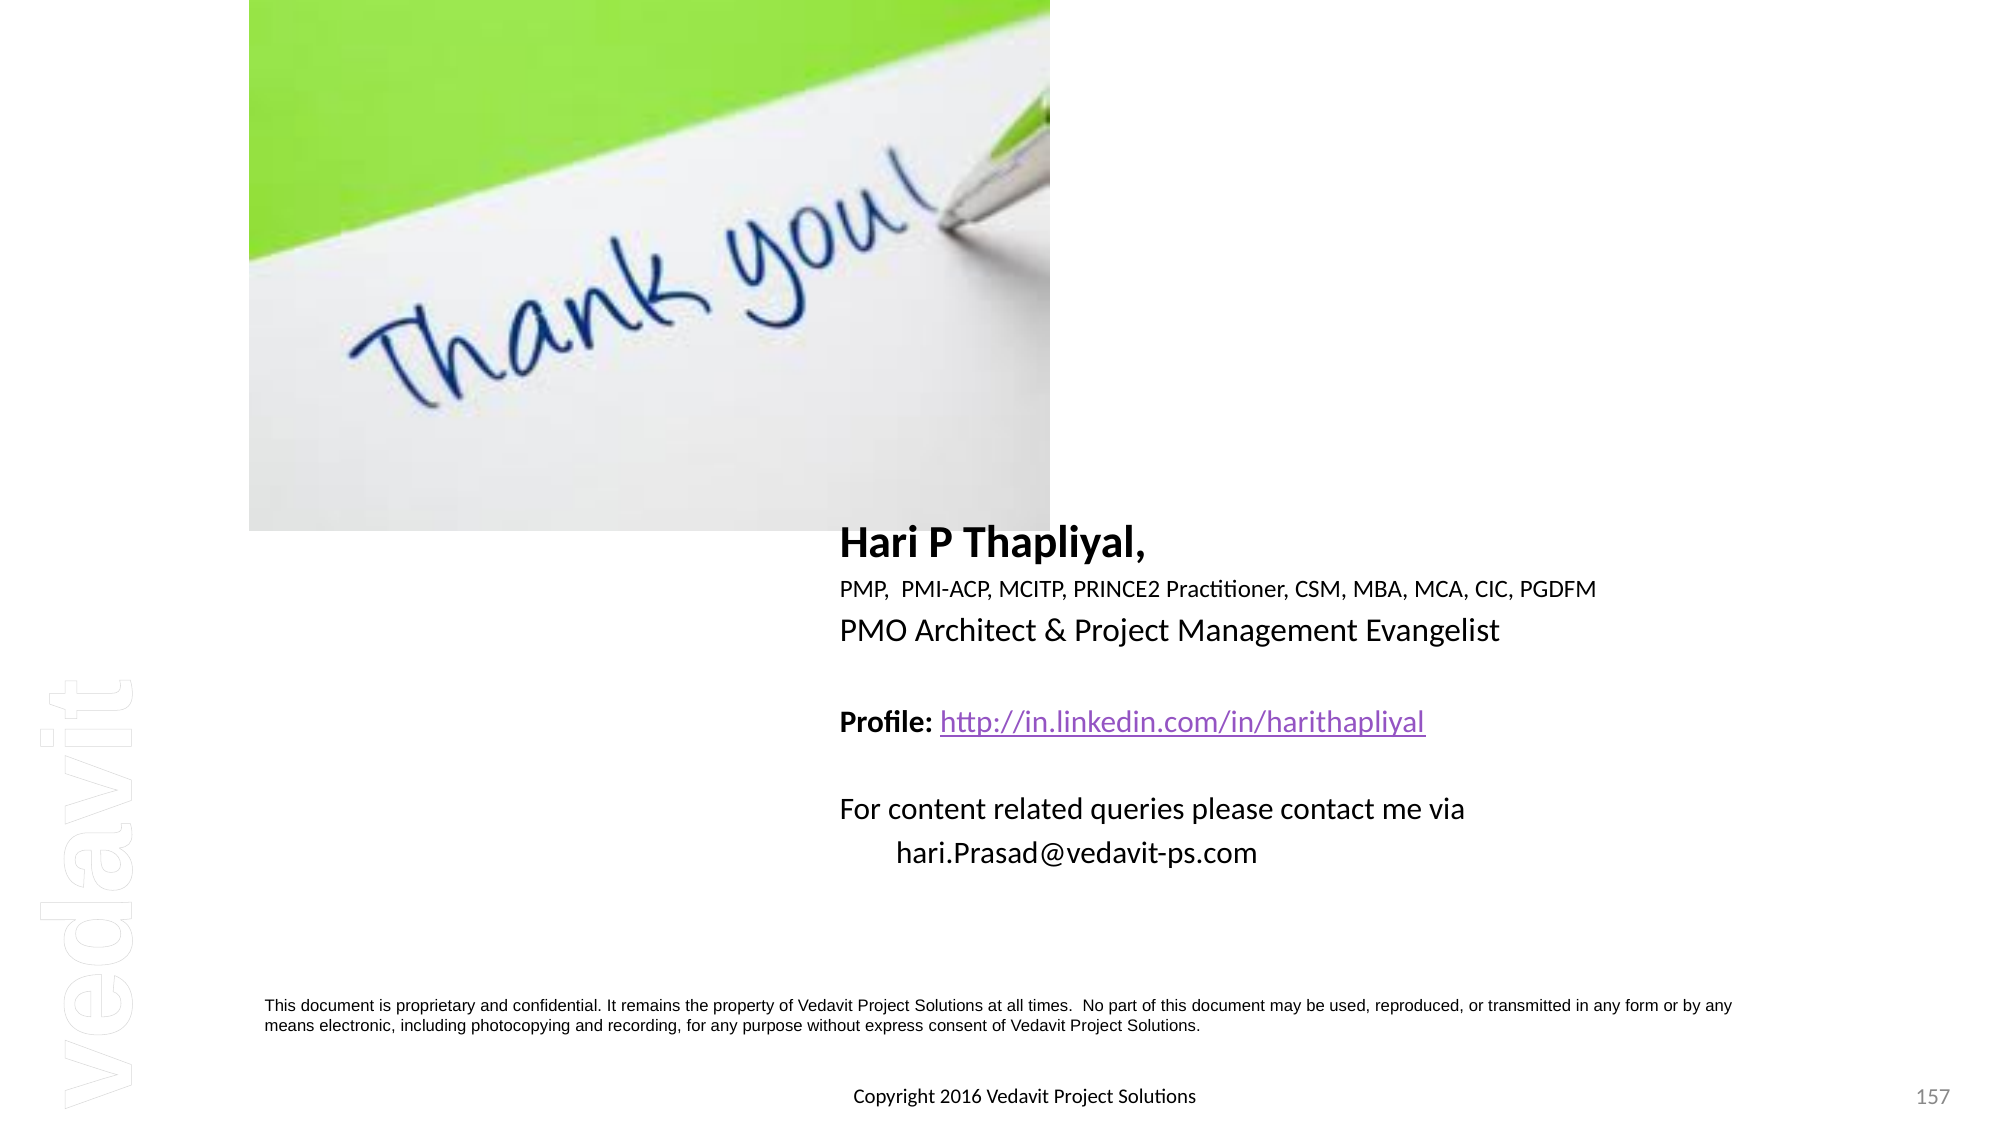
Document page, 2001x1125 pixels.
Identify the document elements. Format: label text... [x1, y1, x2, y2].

slide_number 157 [1866, 1065, 2000, 1125]
text_box Hari P Thapliyal, PMP, PMI-ACP, MCITP, PRINCE2 Practitioner, CSM, MBA, MCA, CIC, PGDFM PMO Architect & Project Management Evangelist Profile: http://in.linkedin.com/in/harithapliyal For content related queries please contact me via hari.Prasad@vedavit-ps.com [825, 312, 1750, 987]
text_box This document is proprietary and confidential. It remains the property of Vedavit Project Solutions at all times. No part of this document may be used, reproduced, or transmitted in any form or by any means electronic, including photocopying and recording, for any purpose without express consent of Vedavit Project Solutions. [249, 987, 1750, 1043]
picture [249, 0, 1051, 531]
